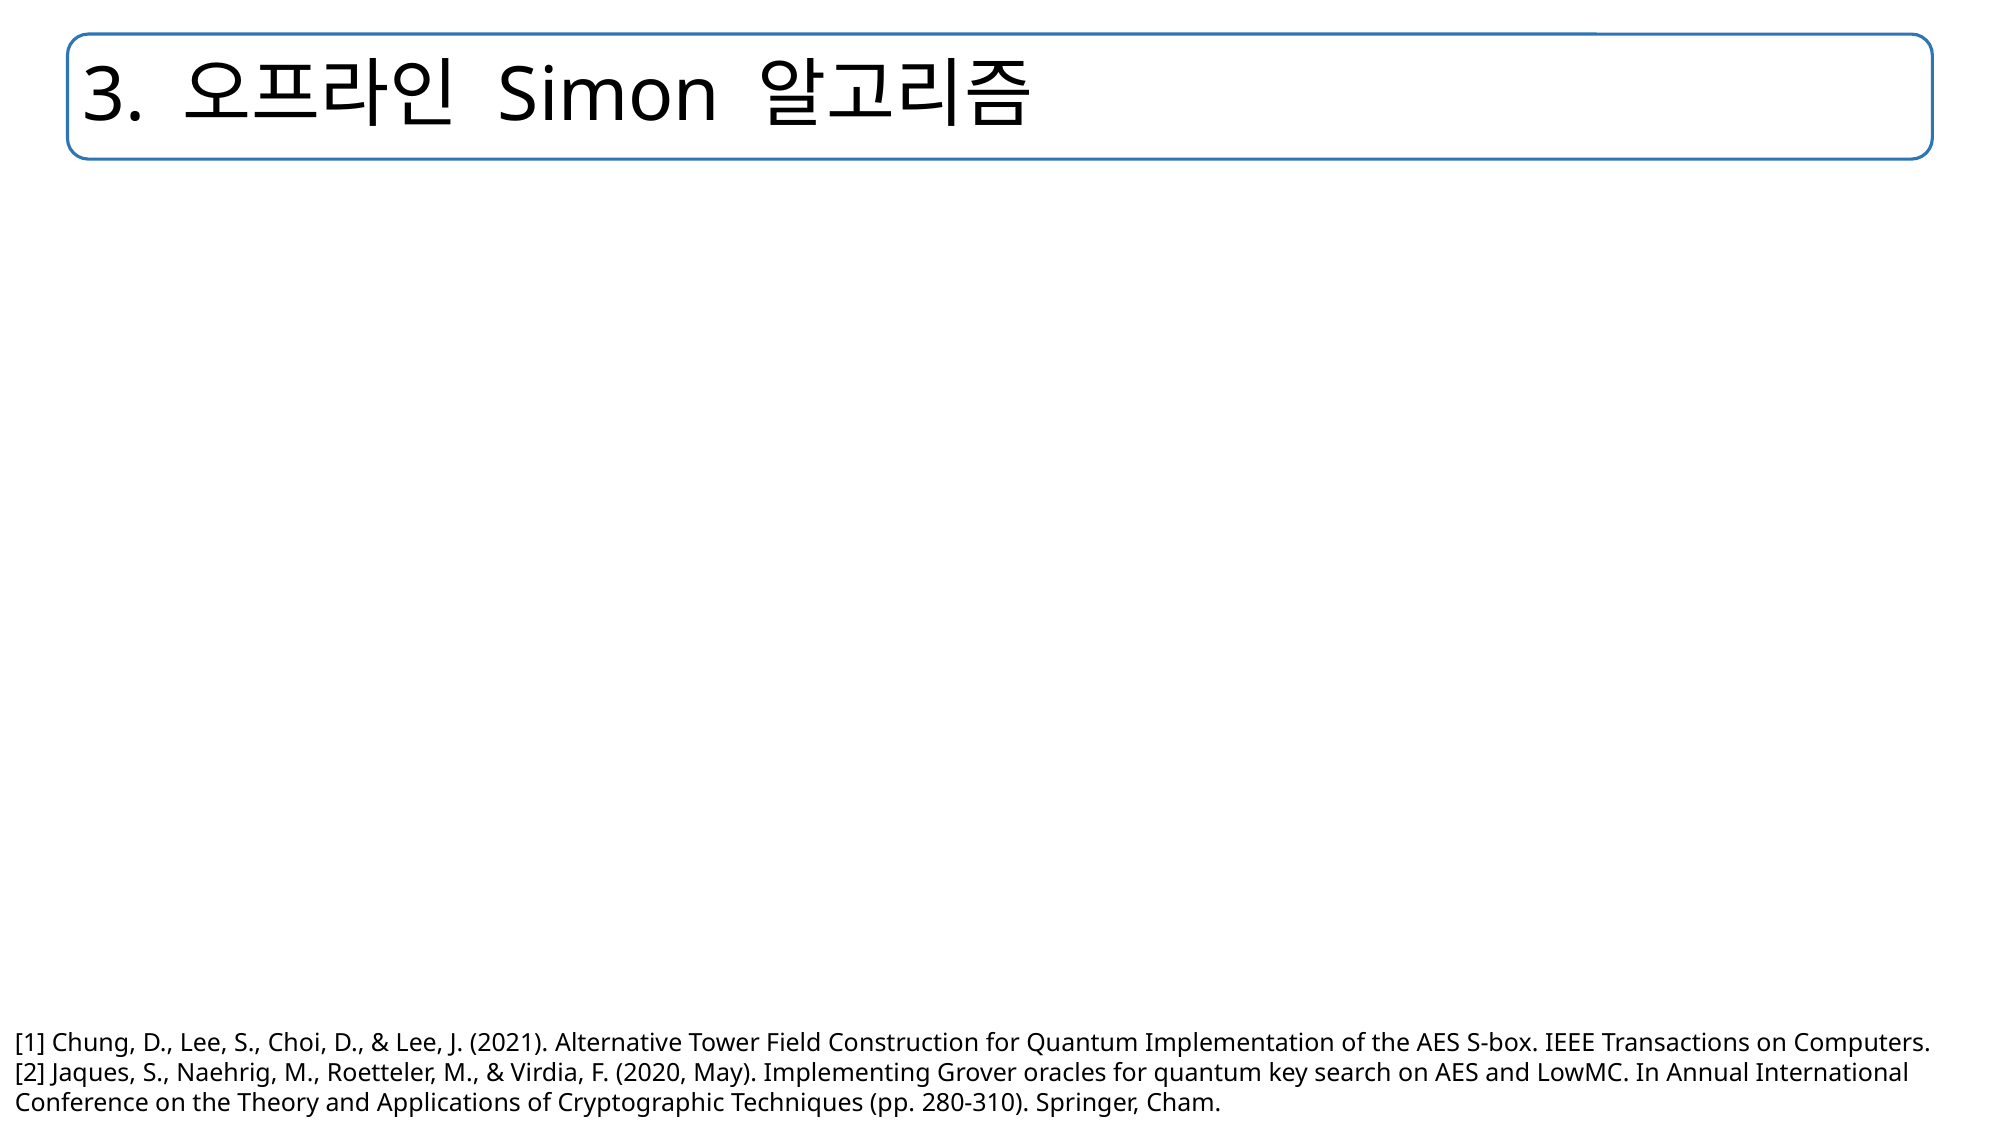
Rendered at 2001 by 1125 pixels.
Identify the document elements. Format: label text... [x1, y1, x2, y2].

text_box [1] Chung, D., Lee, S., Choi, D., & Lee, J. (2021). Alternative Tower Field Construction for Quantum Implementation of the AES S-box. IEEE Transactions on Computers. [2] Jaques, S., Naehrig, M., Roetteler, M., & Virdia, F. (2020, May). Implementing Grover oracles for quantum key search on AES and LowMC. In Annual International Conference on the Theory and Applications of Cryptographic Techniques (pp. 280-310). Springer, Cham. [0, 1018, 1960, 1124]
title 3. 오프라인 Simon 알고리즘 [67, 34, 1933, 160]
